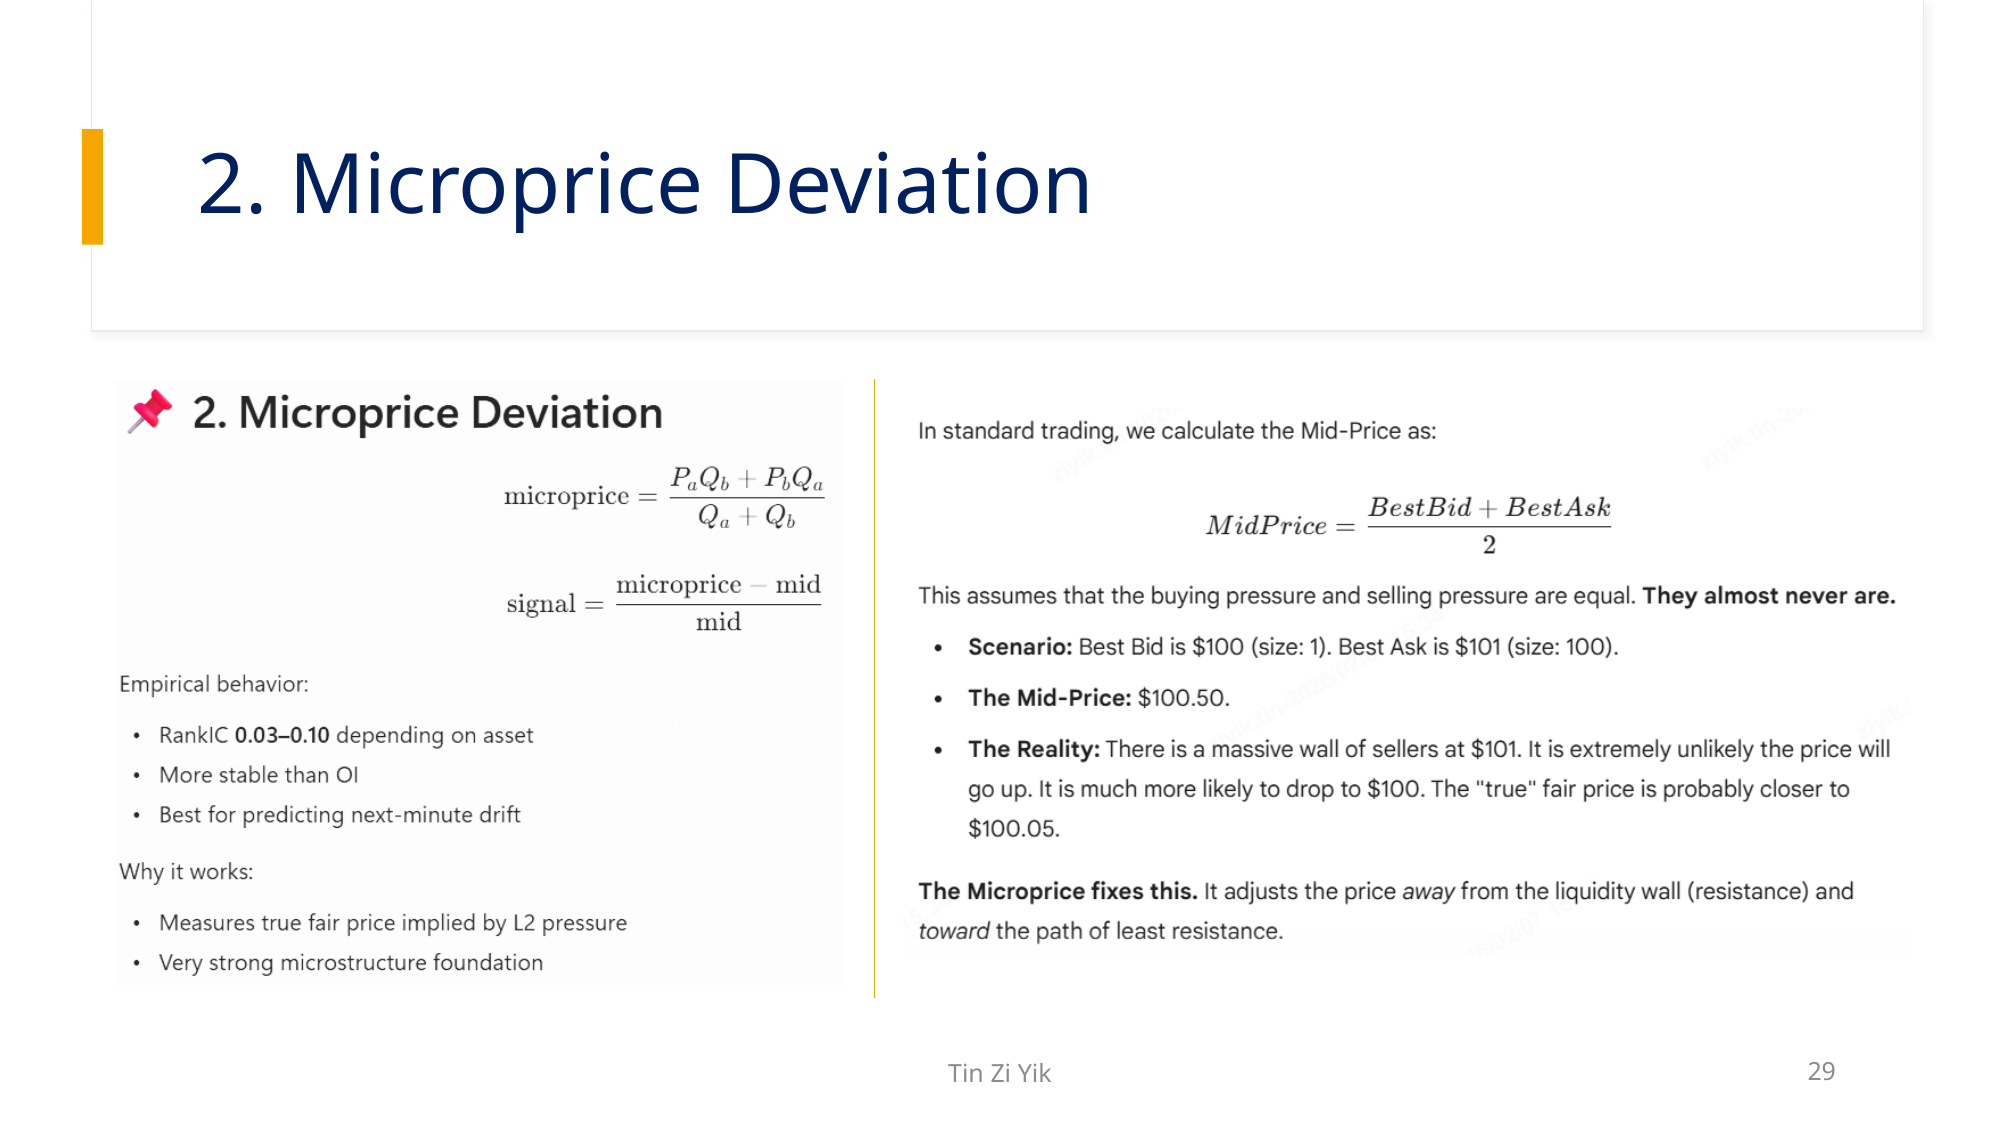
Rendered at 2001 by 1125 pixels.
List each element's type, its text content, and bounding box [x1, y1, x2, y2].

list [114, 379, 843, 986]
footer Tin Zi Yik [662, 1042, 1338, 1103]
slide_number 29 [1401, 1042, 1851, 1103]
title 2. Microprice Deviation [183, 90, 1909, 284]
picture [903, 408, 1909, 956]
